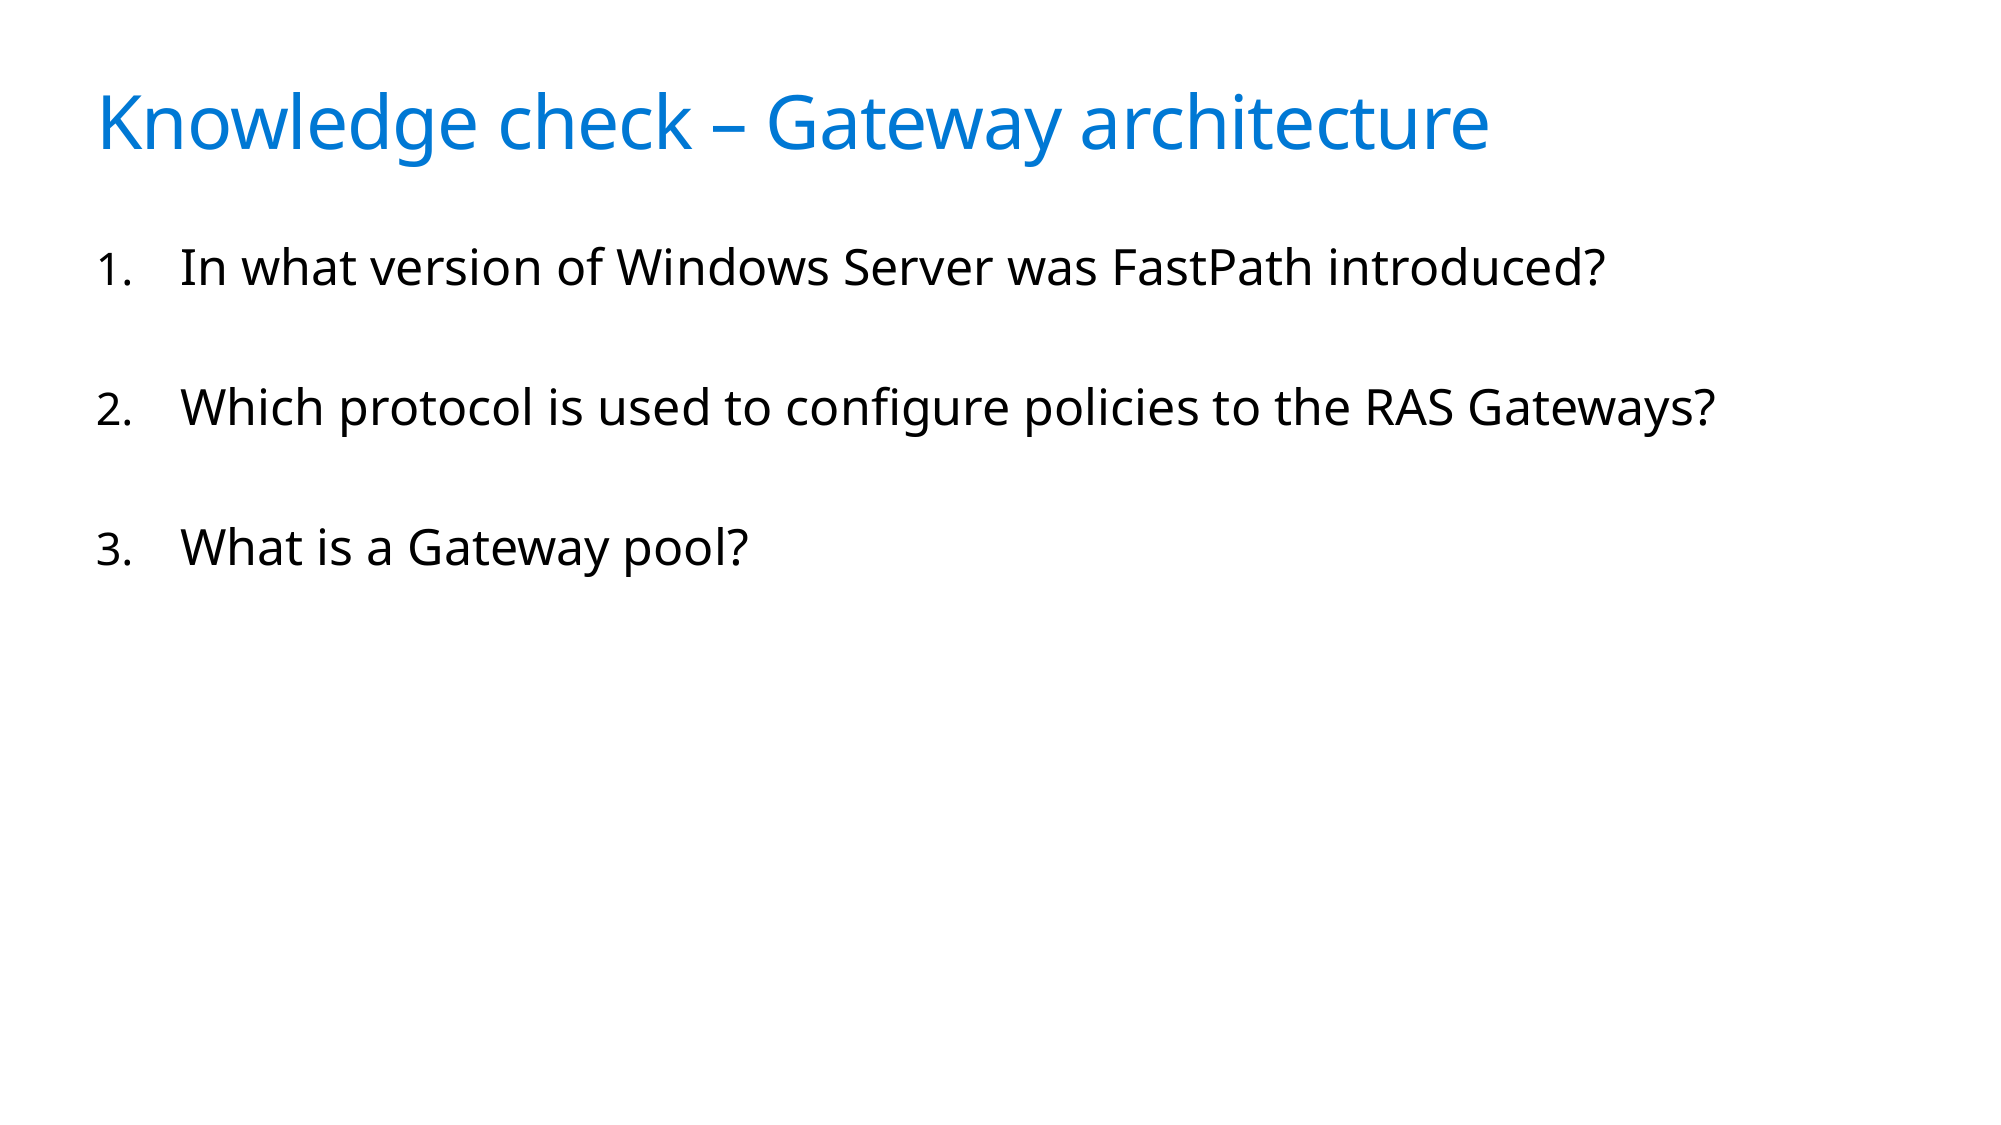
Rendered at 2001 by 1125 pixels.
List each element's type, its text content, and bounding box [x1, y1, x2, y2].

list In what version of Windows Server was FastPath introduced? Which protocol is used to configure policies to the RAS Gateways? What is a Gateway pool? [95, 235, 1904, 874]
title Knowledge check – Gateway architecture [96, 75, 1904, 166]
